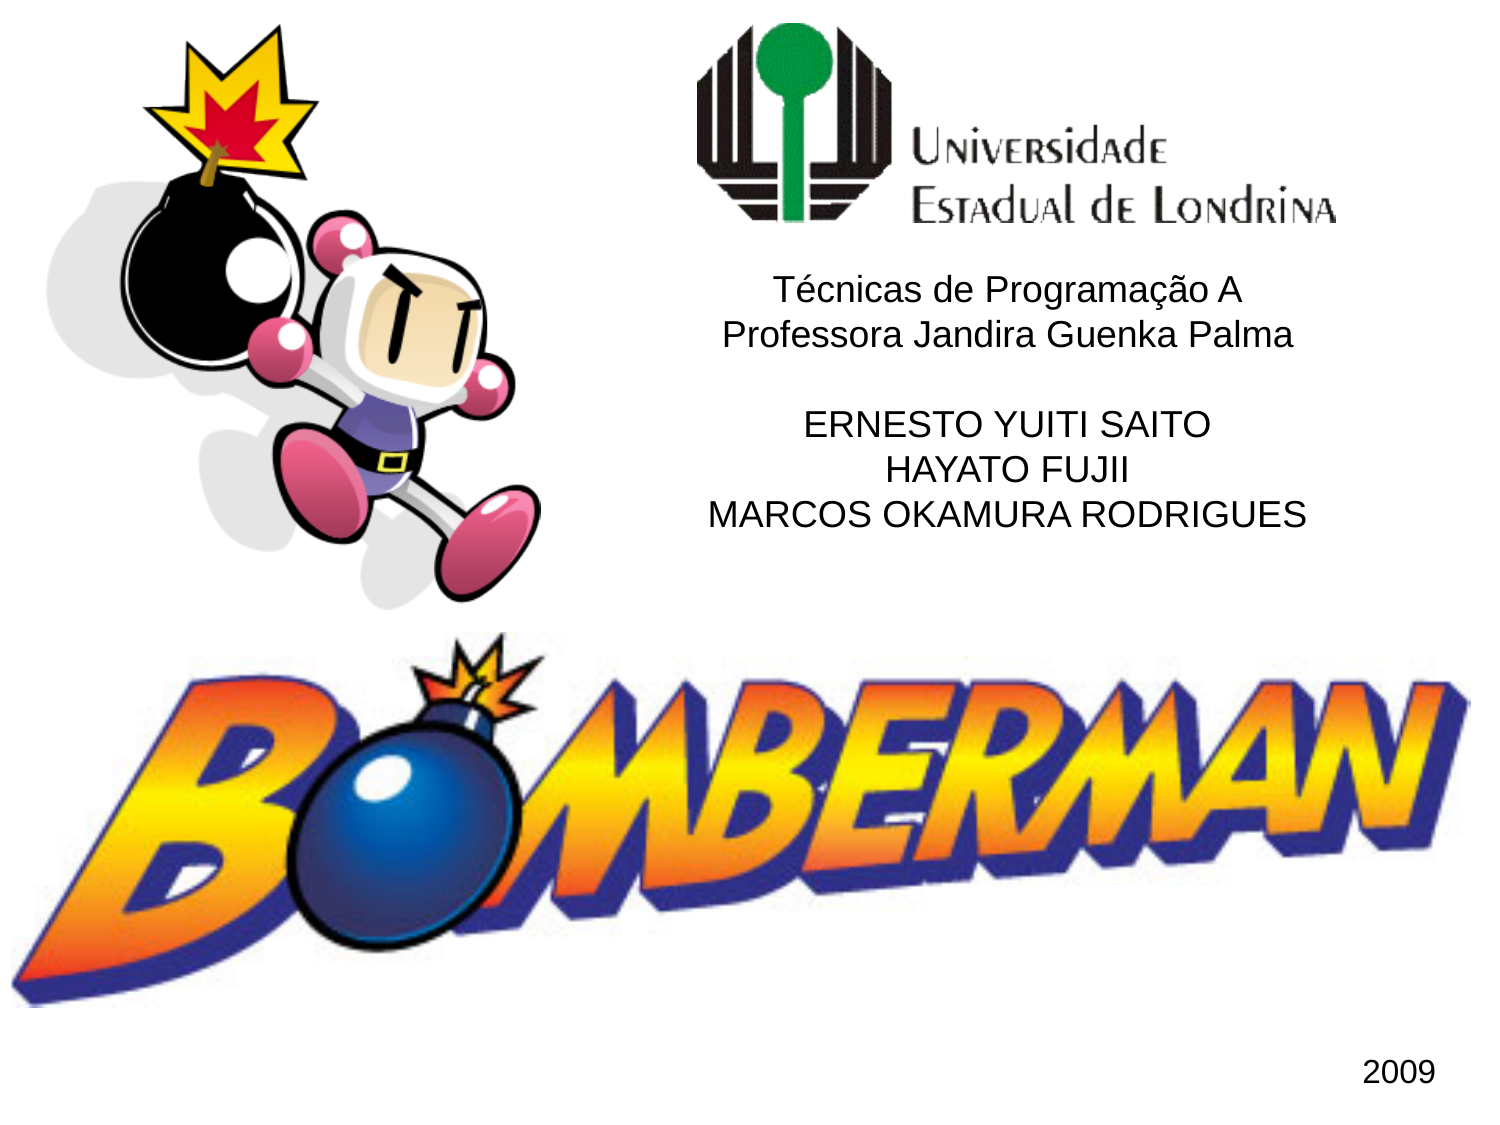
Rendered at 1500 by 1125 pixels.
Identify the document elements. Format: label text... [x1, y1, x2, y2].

text_box Técnicas de Programação A Professora Jandira Guenka Palma ERNESTO YUITI SAITO HAYATO FUJII MARCOS OKAMURA RODRIGUES [550, 257, 1465, 543]
picture [11, 632, 1471, 1008]
picture [46, 24, 541, 610]
picture [697, 23, 1337, 223]
text_box 2009 [1347, 1042, 1465, 1098]
